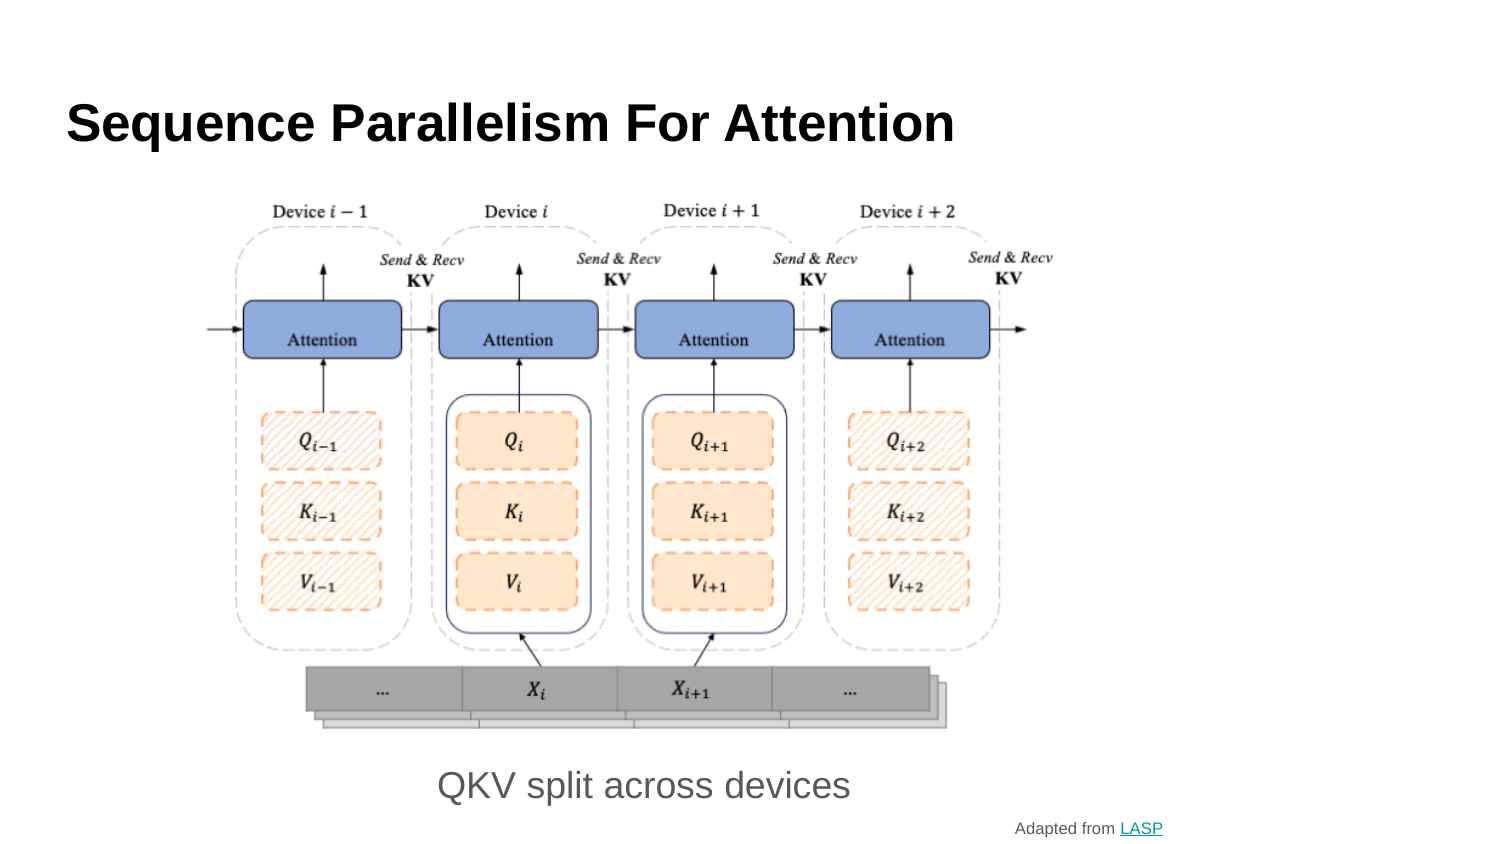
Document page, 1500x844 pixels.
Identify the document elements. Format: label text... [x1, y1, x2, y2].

picture [198, 180, 1073, 741]
title Sequence Parallelism For Attention [51, 72, 1449, 167]
text_box QKV split across devices [422, 748, 903, 817]
text_box Adapted from LASP [1000, 802, 1196, 834]
